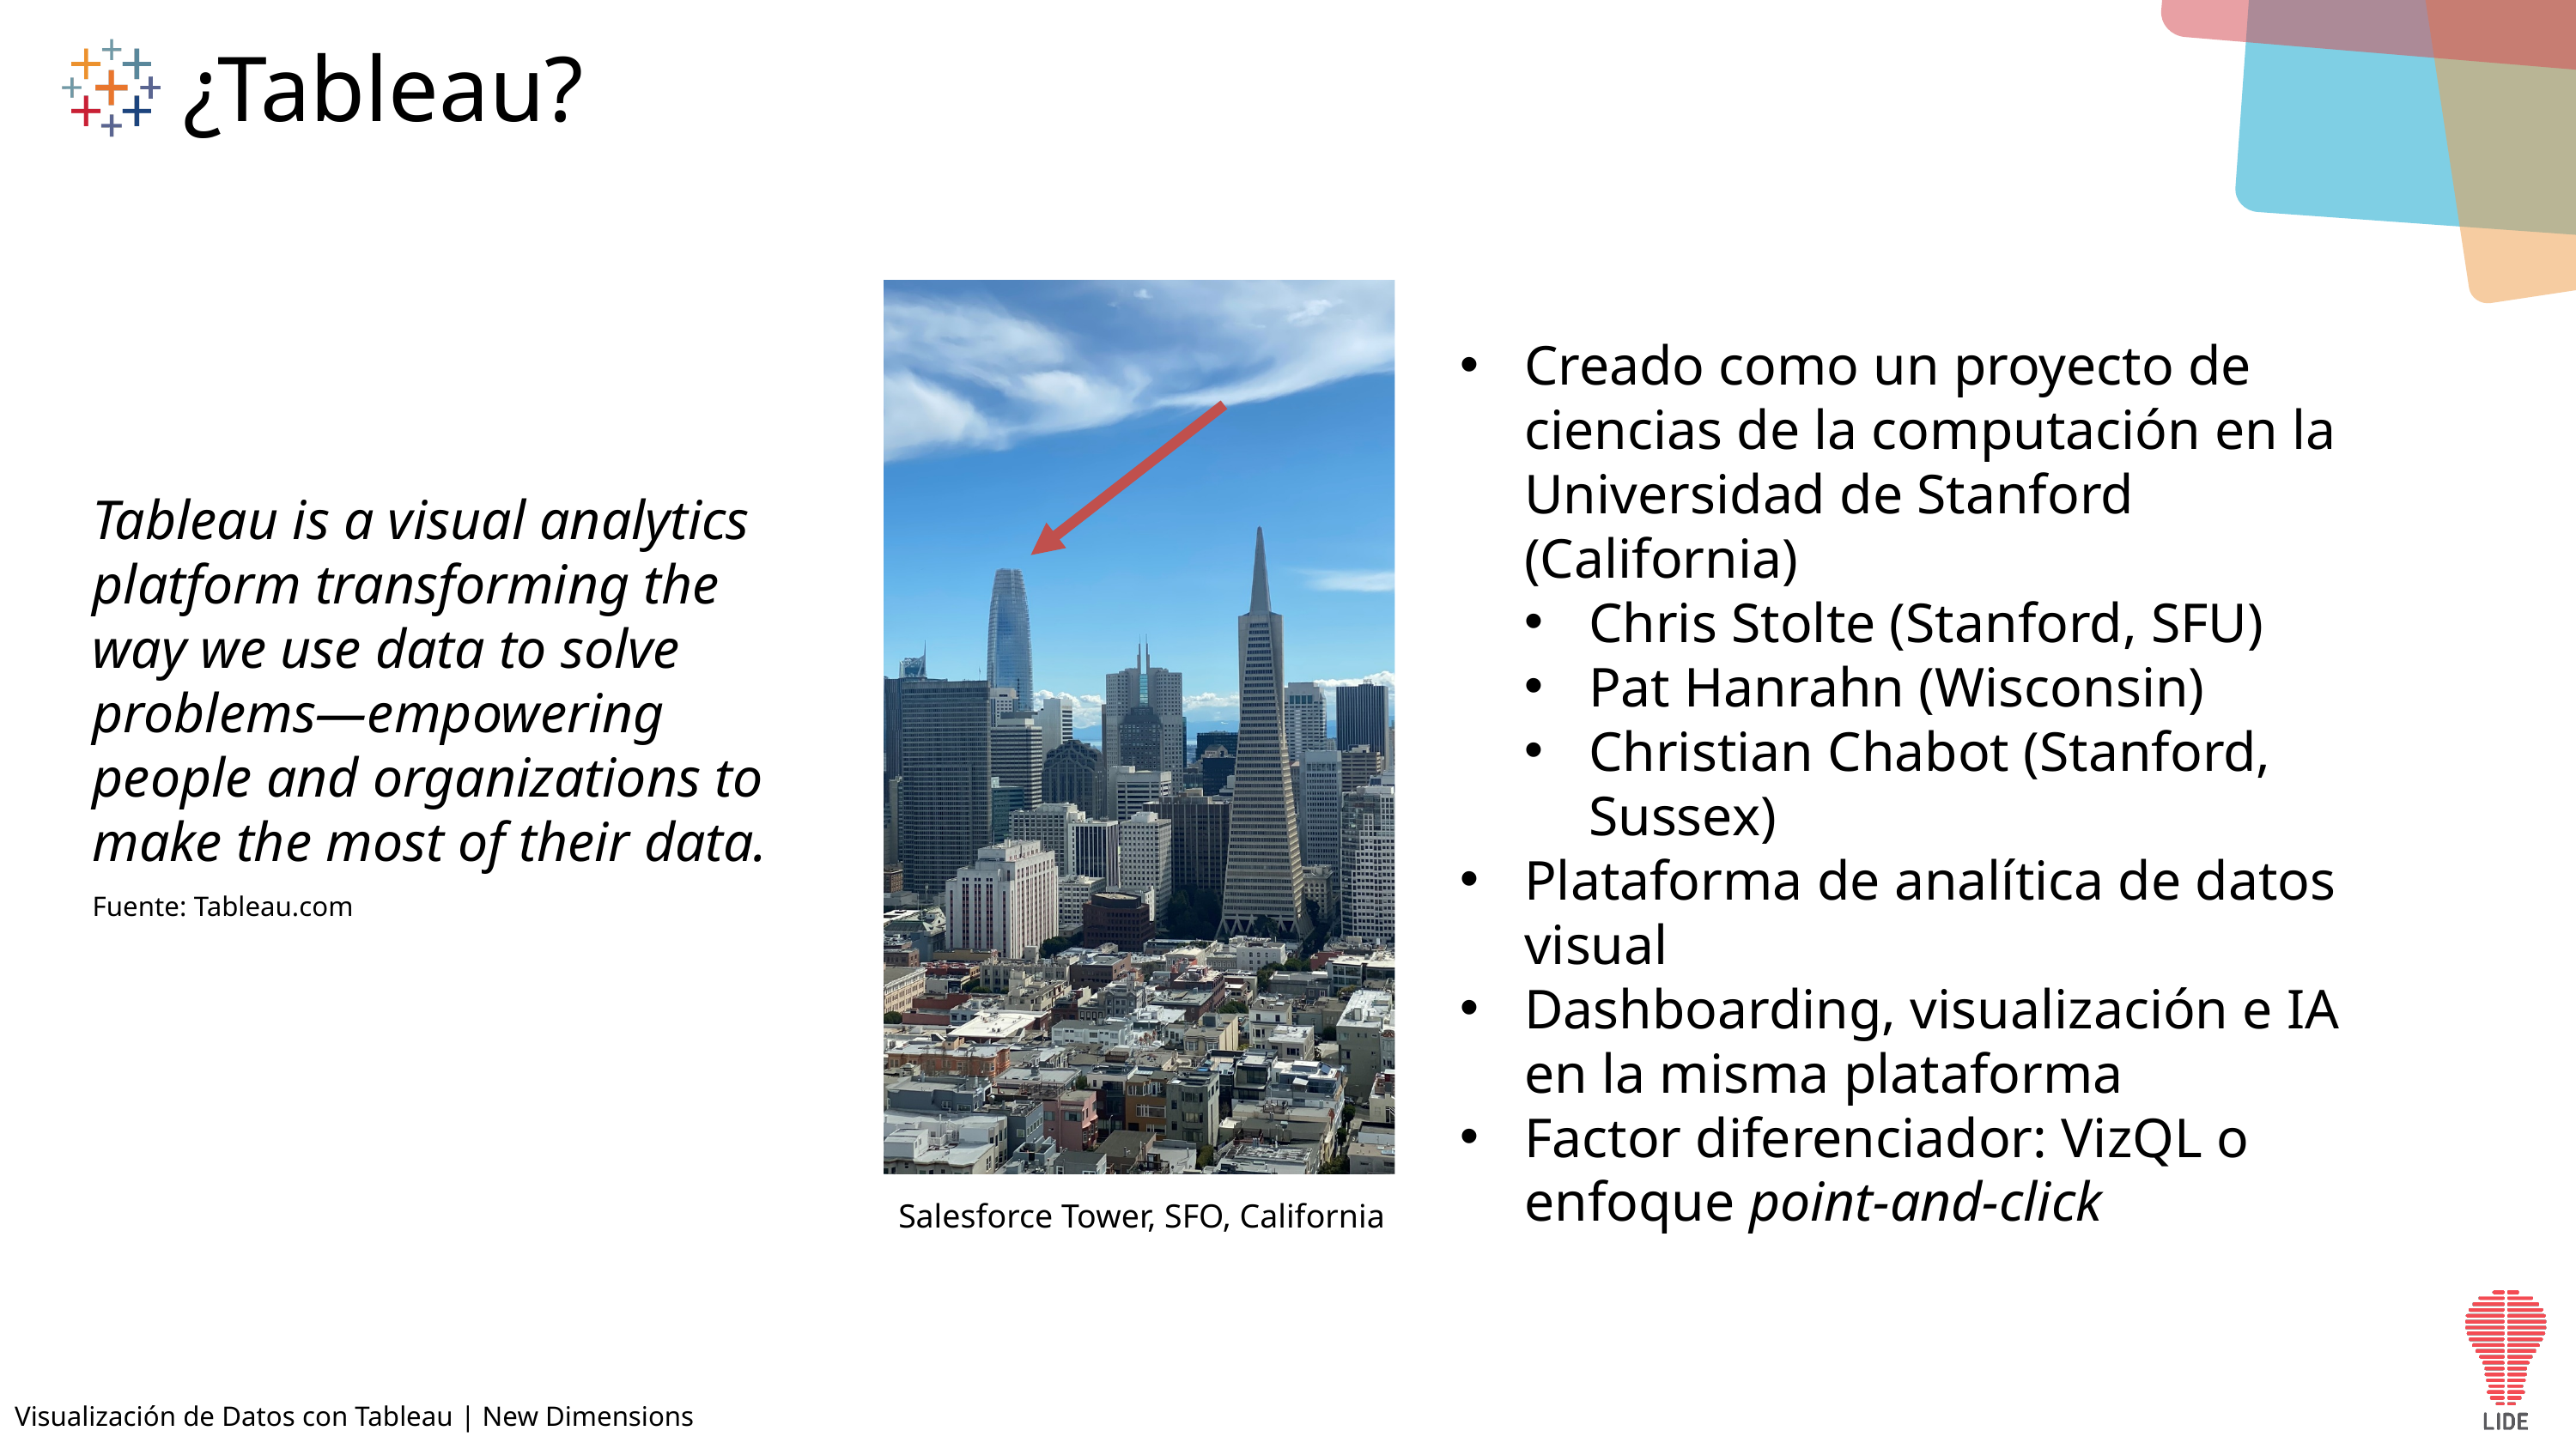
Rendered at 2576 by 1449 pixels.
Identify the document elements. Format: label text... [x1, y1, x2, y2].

text_box Tableau is a visual analytics platform transforming the way we use data to solve problems—empowering people and organizations to make the most of their data. [79, 480, 831, 879]
text_box Salesforce Tower, SFO, California [885, 1189, 1487, 1241]
text_box ¿Tableau? [235, 26, 2026, 147]
picture [0, 5, 231, 171]
picture [2401, 1249, 2576, 1449]
text_box Visualización de Datos con Tableau | New Dimensions [2, 1392, 891, 1438]
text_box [1030, 404, 1224, 555]
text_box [2168, 0, 2576, 318]
picture [883, 280, 1395, 1174]
text_box Creado como un proyecto de ciencias de la computación en la Universidad de Stanford (California) Chris Stolte (Stanford, SFU) Pat Hanrahn (Wisconsin) Christian Chabot (Stanford, Sussex) Plataforma de analítica de datos visual Dashboarding, visualización e IA en la misma plataforma Factor diferenciador: VizQL o enfoque point-and-click [1447, 324, 2401, 1239]
text_box Fuente: Tableau.com [79, 882, 494, 928]
